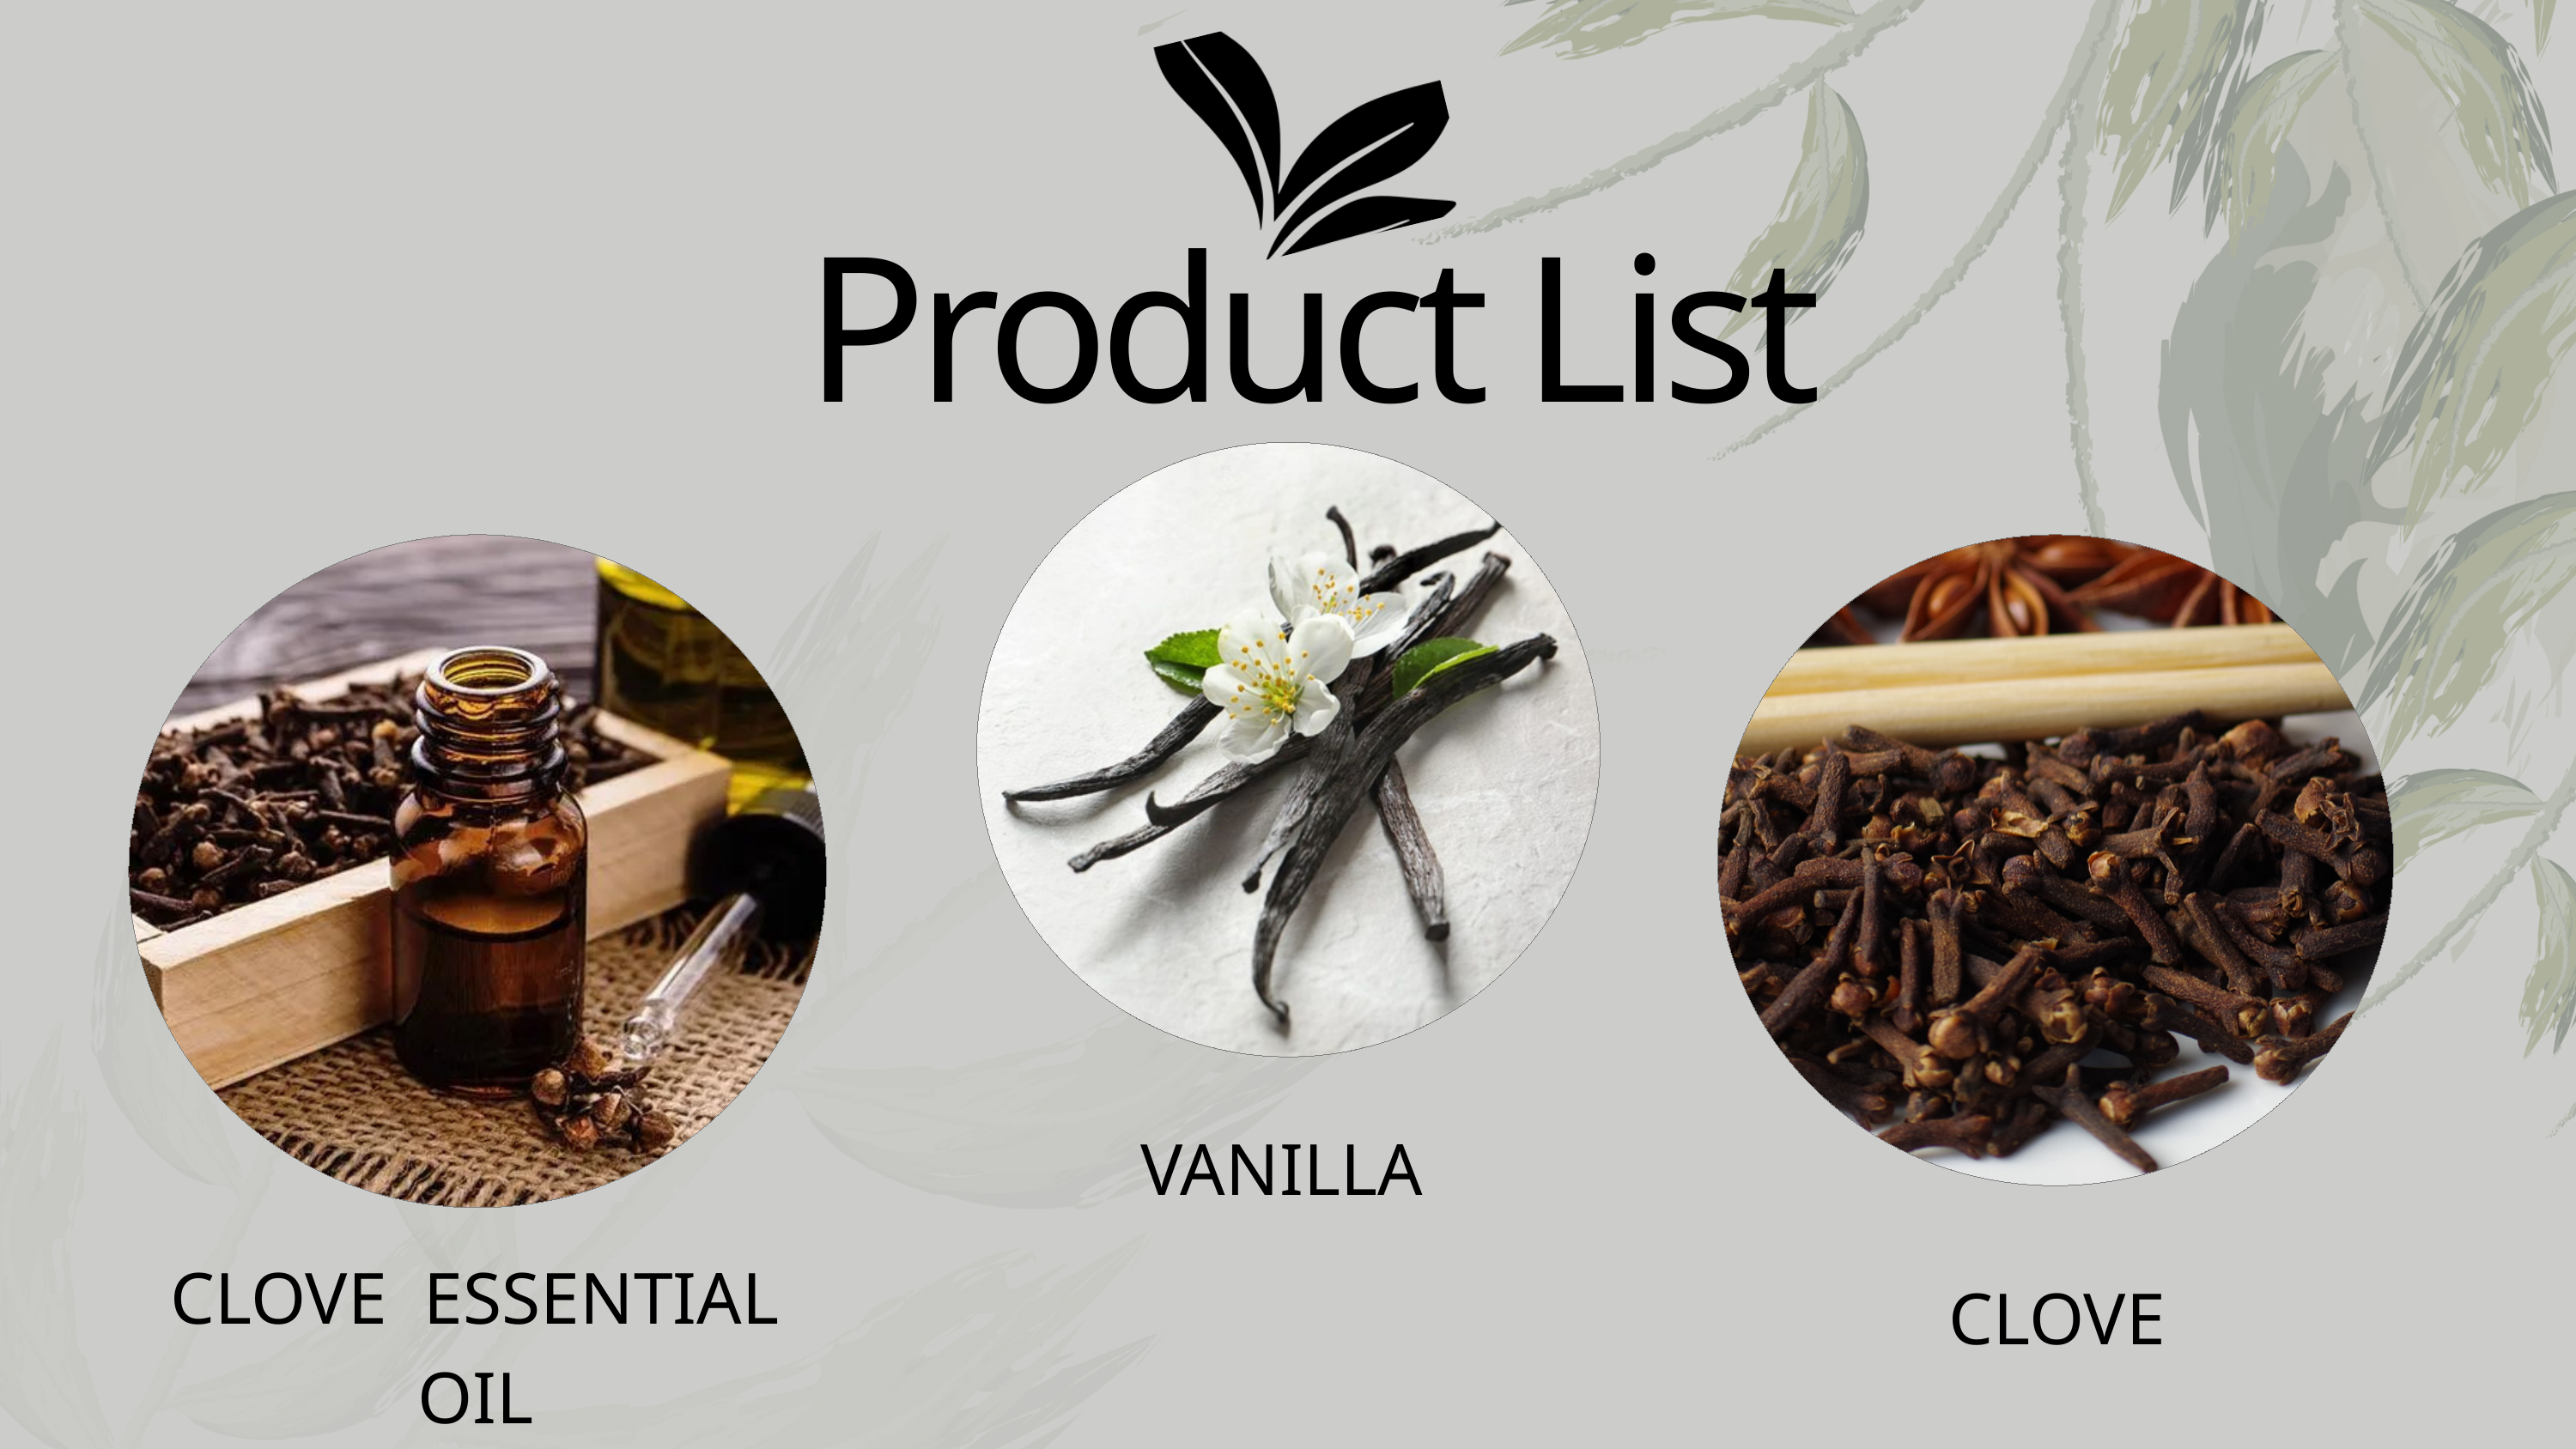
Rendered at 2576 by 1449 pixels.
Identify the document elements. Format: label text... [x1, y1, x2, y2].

text_box CLOVE [1802, 1259, 2348, 1360]
text_box CLOVE ESSENTIAL OIL [161, 1239, 791, 1438]
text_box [976, 441, 1601, 1058]
text_box [0, 0, 2576, 1449]
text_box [128, 534, 827, 1209]
text_box [1151, 0, 1472, 275]
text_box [1716, 534, 2394, 1186]
text_box Product List [662, 101, 1965, 443]
text_box VANILLA [1133, 1110, 1449, 1210]
